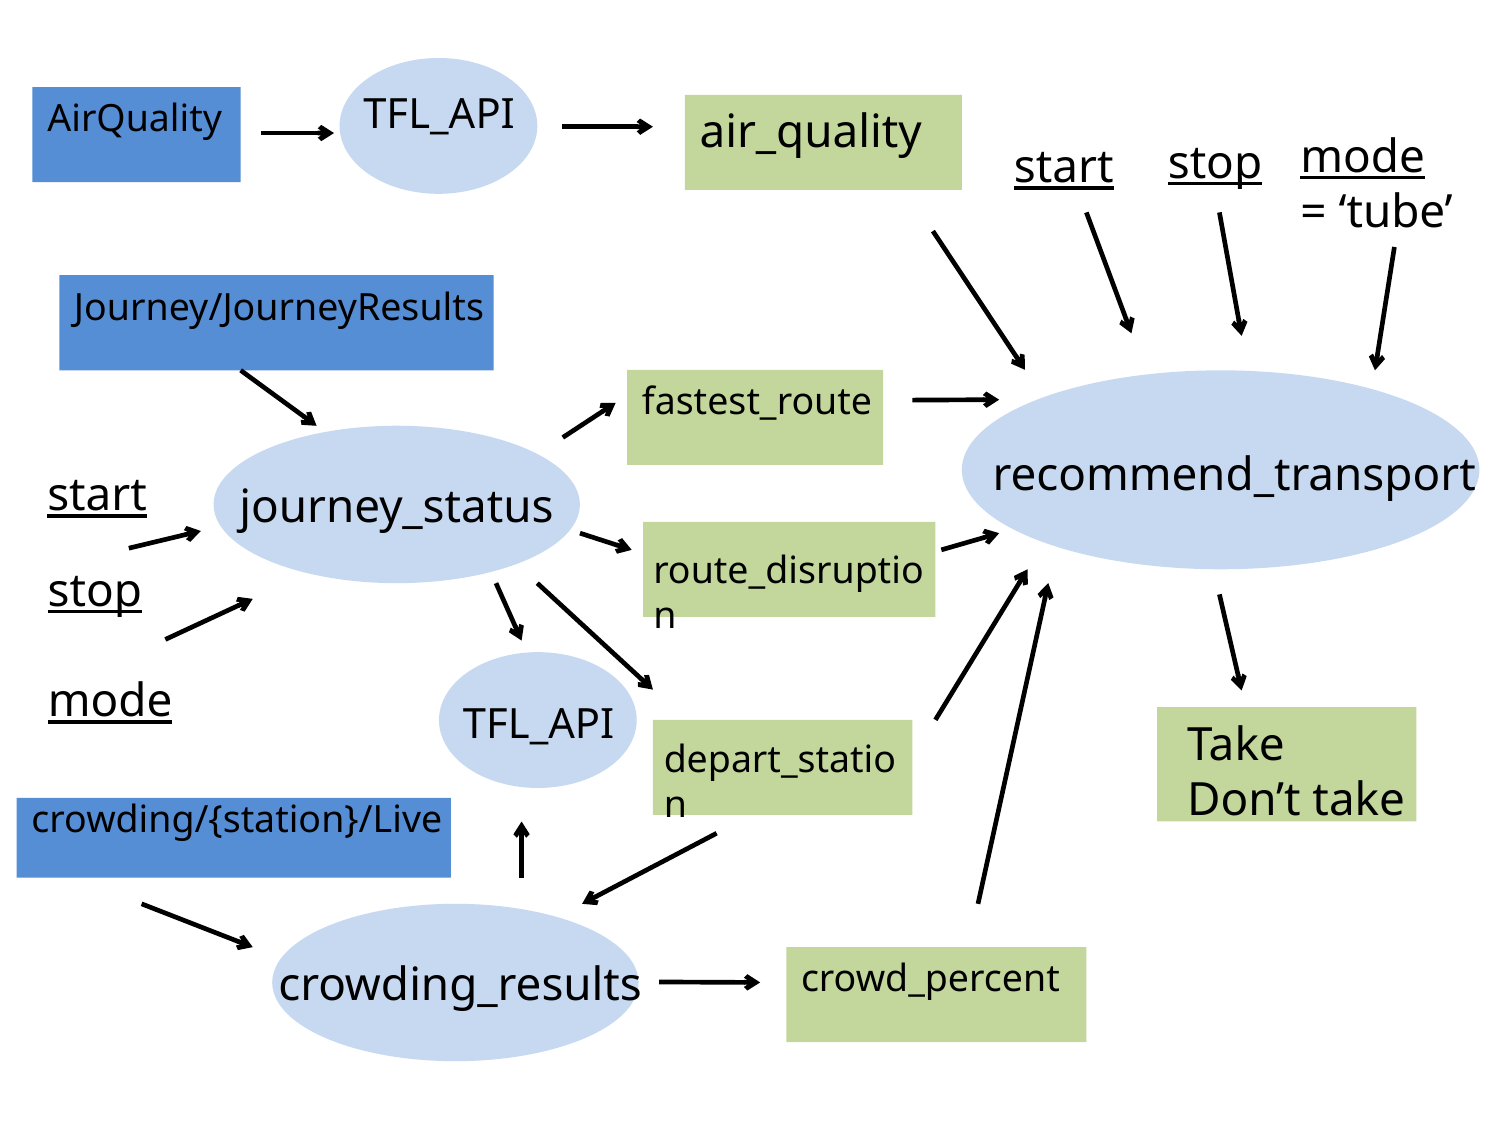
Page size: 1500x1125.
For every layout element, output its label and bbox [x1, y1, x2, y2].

text_box [912, 230, 1049, 904]
text_box [585, 521, 907, 581]
text_box [32, 457, 253, 735]
text_box [141, 833, 717, 1062]
text_box [537, 582, 907, 816]
text_box [260, 57, 563, 195]
text_box [723, 946, 1108, 1043]
text_box [213, 370, 581, 584]
text_box [998, 118, 1499, 371]
text_box [567, 94, 963, 191]
text_box [16, 787, 494, 878]
text_box [59, 274, 537, 371]
text_box [1052, 378, 1500, 570]
text_box [32, 86, 255, 183]
text_box [415, 593, 531, 789]
text_box [1156, 594, 1450, 834]
text_box [580, 369, 907, 466]
